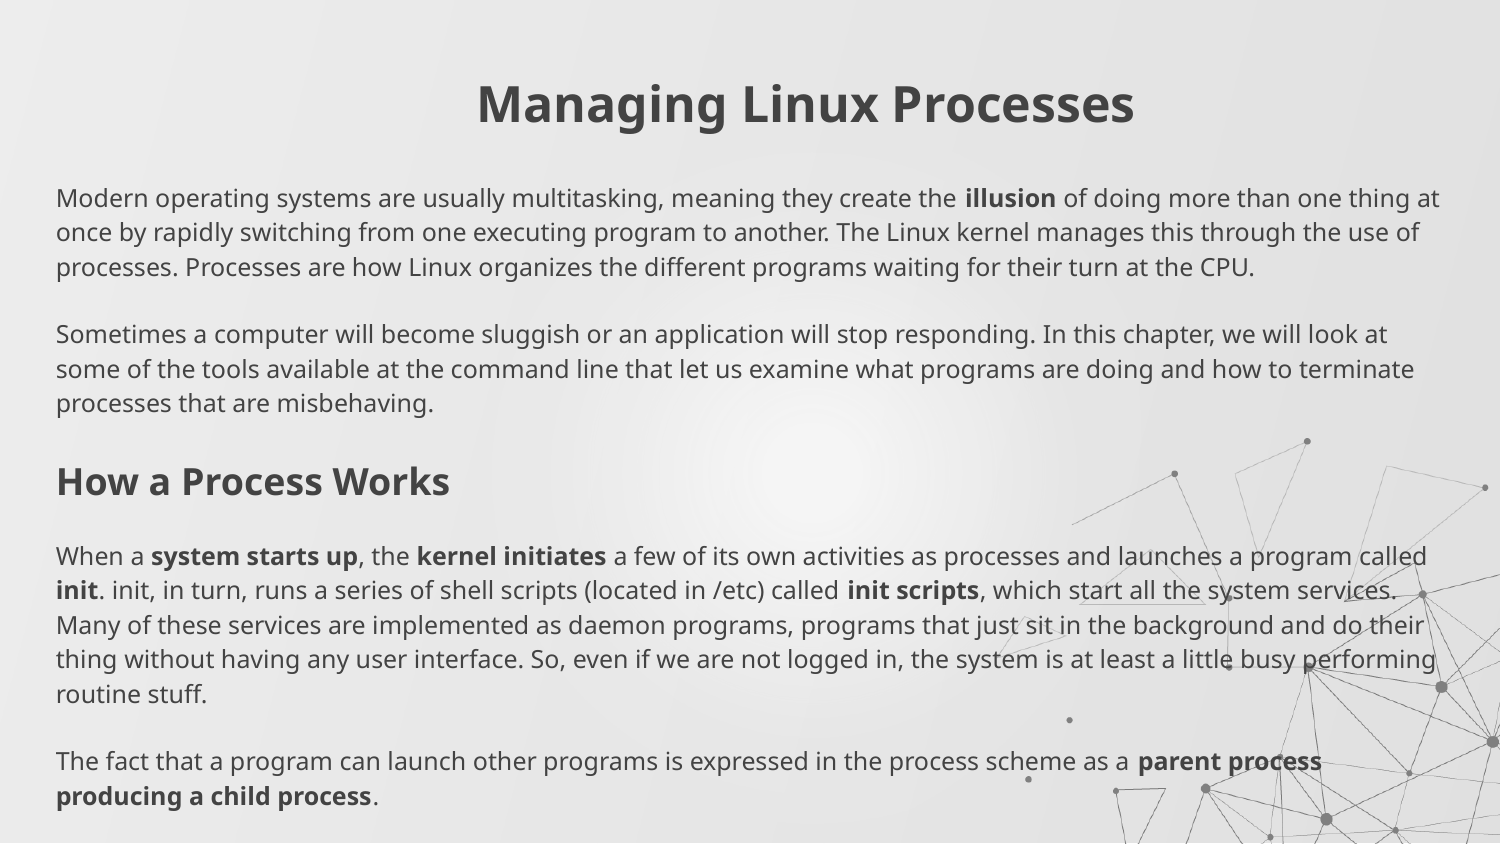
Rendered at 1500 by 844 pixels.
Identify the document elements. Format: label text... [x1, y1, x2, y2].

title Managing Linux Processes [322, 57, 1290, 160]
picture [0, 0, 1500, 844]
list Modern operating systems are usually multitasking, meaning they create the illusion of doing more than one thing at once by rapidly switching from one executing program to another. The Linux kernel manages this through the use of processes. Processes are how Linux organizes the different programs waiting for their turn at the CPU. Sometimes a computer will become sluggish or an application will stop responding. In this chapter, we will look at some of the tools available at the command line that let us examine what programs are doing and how to terminate processes that are misbehaving. How a Process Works When a system starts up, the kernel initiates a few of its own activities as processes and launches a program called init. init, in turn, runs a series of shell scripts (located in /etc) called init scripts, which start all the system services. Many of these services are implemented as daemon programs, programs that just sit in the background and do their thing without having any user interface. So, even if we are not logged in, the system is at least a little busy performing routine stuff. The fact that a program can launch other programs is expressed in the process scheme as a parent process producing a child process. The kernel maintains information about each process to help keep things organized. For example, each process is assigned a number called a process ID (PID). PIDs are assigned in ascending order, with init always getting PID 1. [40, 162, 1459, 829]
